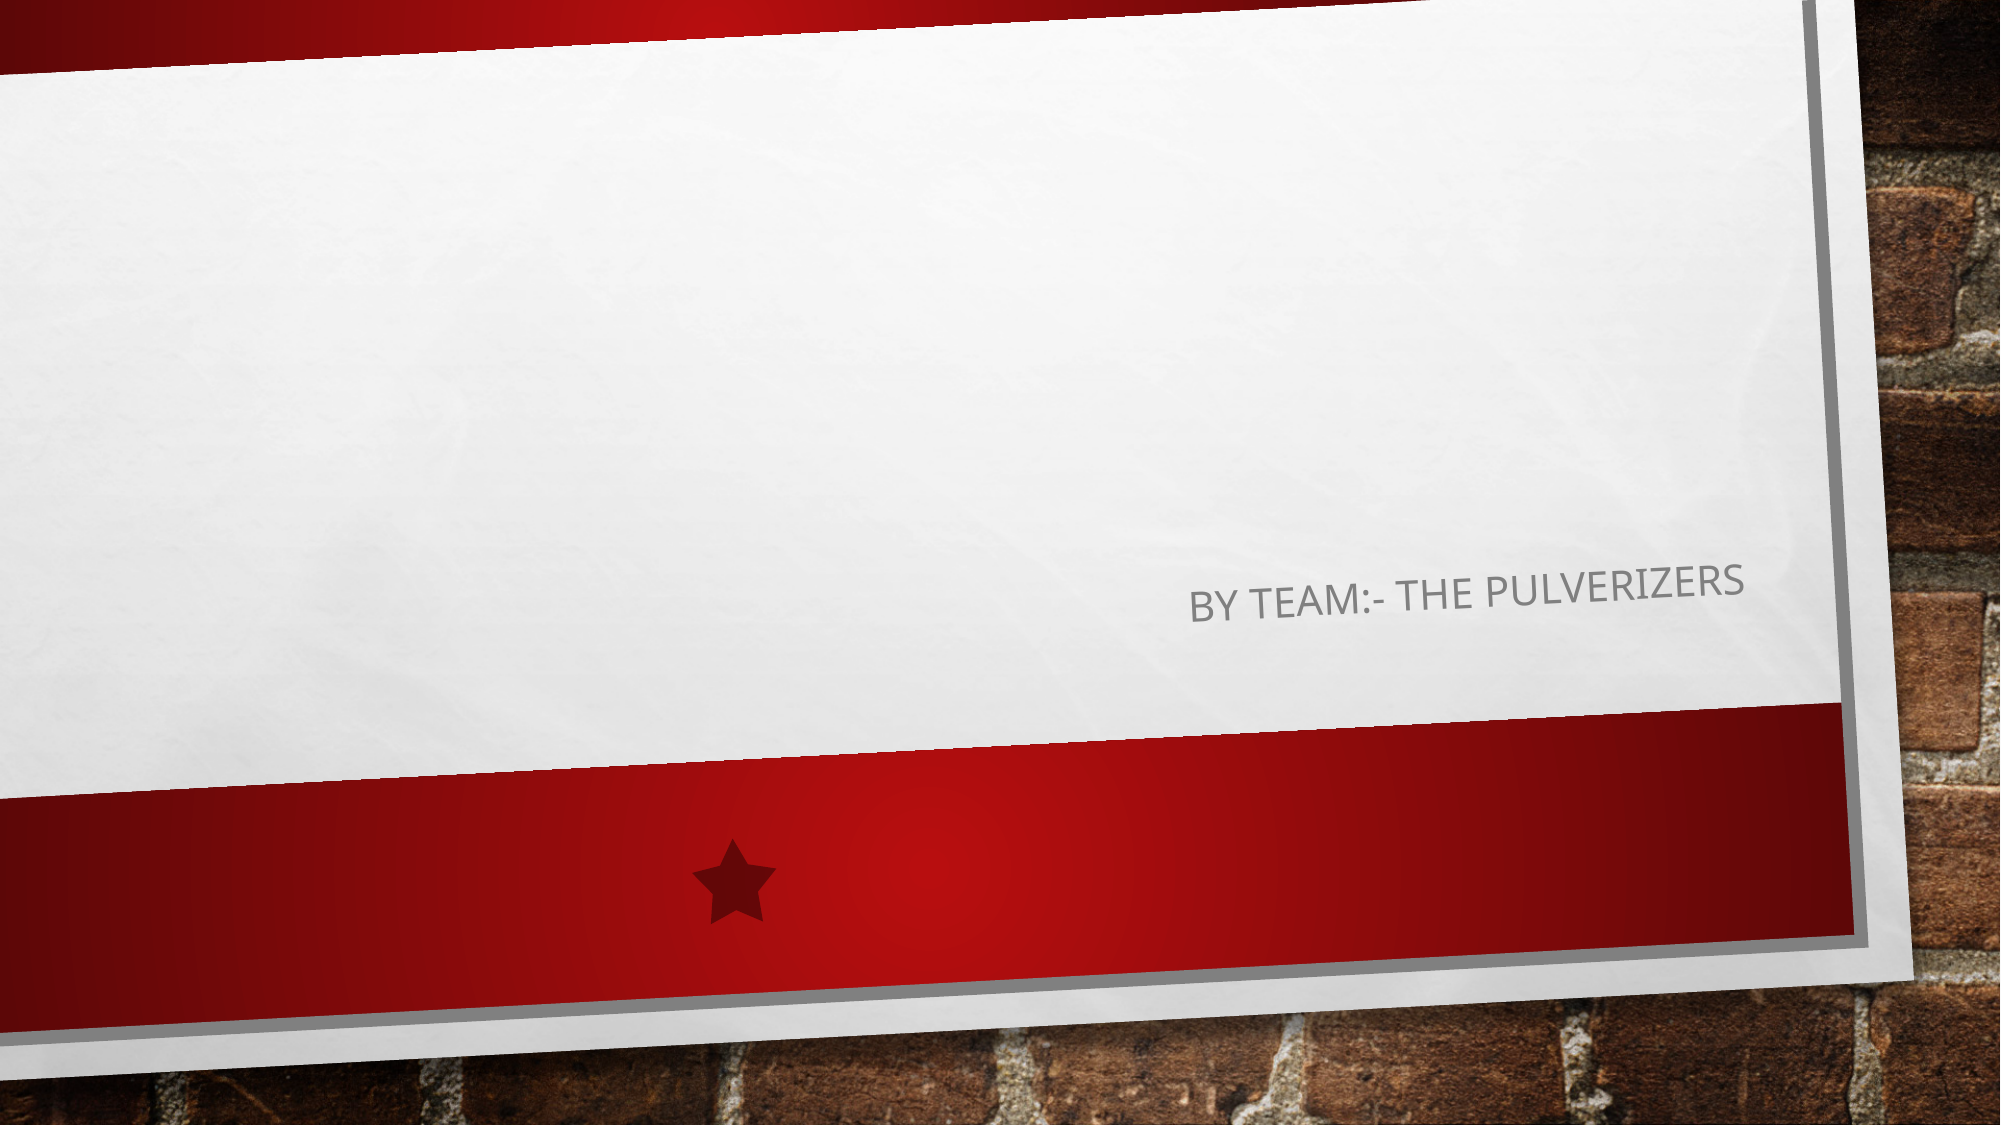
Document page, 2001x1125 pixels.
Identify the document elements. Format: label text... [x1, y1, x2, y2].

picture [0, 0, 2000, 1125]
subtitle By Team:- The Pulverizers [159, 533, 1763, 708]
